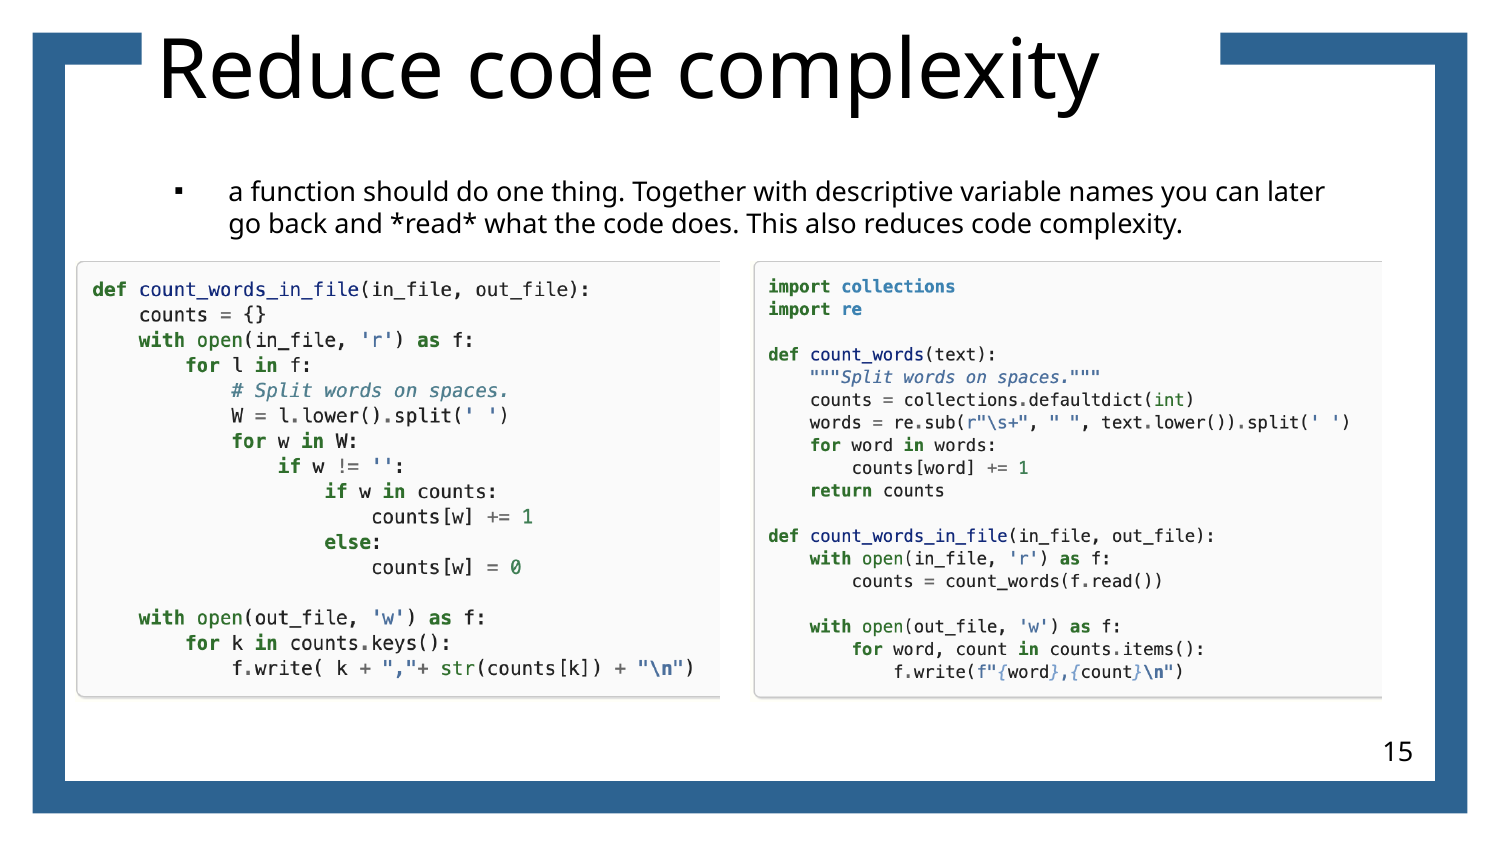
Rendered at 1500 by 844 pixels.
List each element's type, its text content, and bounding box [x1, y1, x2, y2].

list a function should do one thing. Together with descriptive variable names you can later go back and *read* what the code does. This also reduces code complexity. [142, 158, 1358, 562]
picture [75, 261, 720, 702]
picture [749, 261, 1382, 702]
title Reduce code complexity [141, 0, 1222, 151]
slide_number 15 [1363, 718, 1429, 788]
